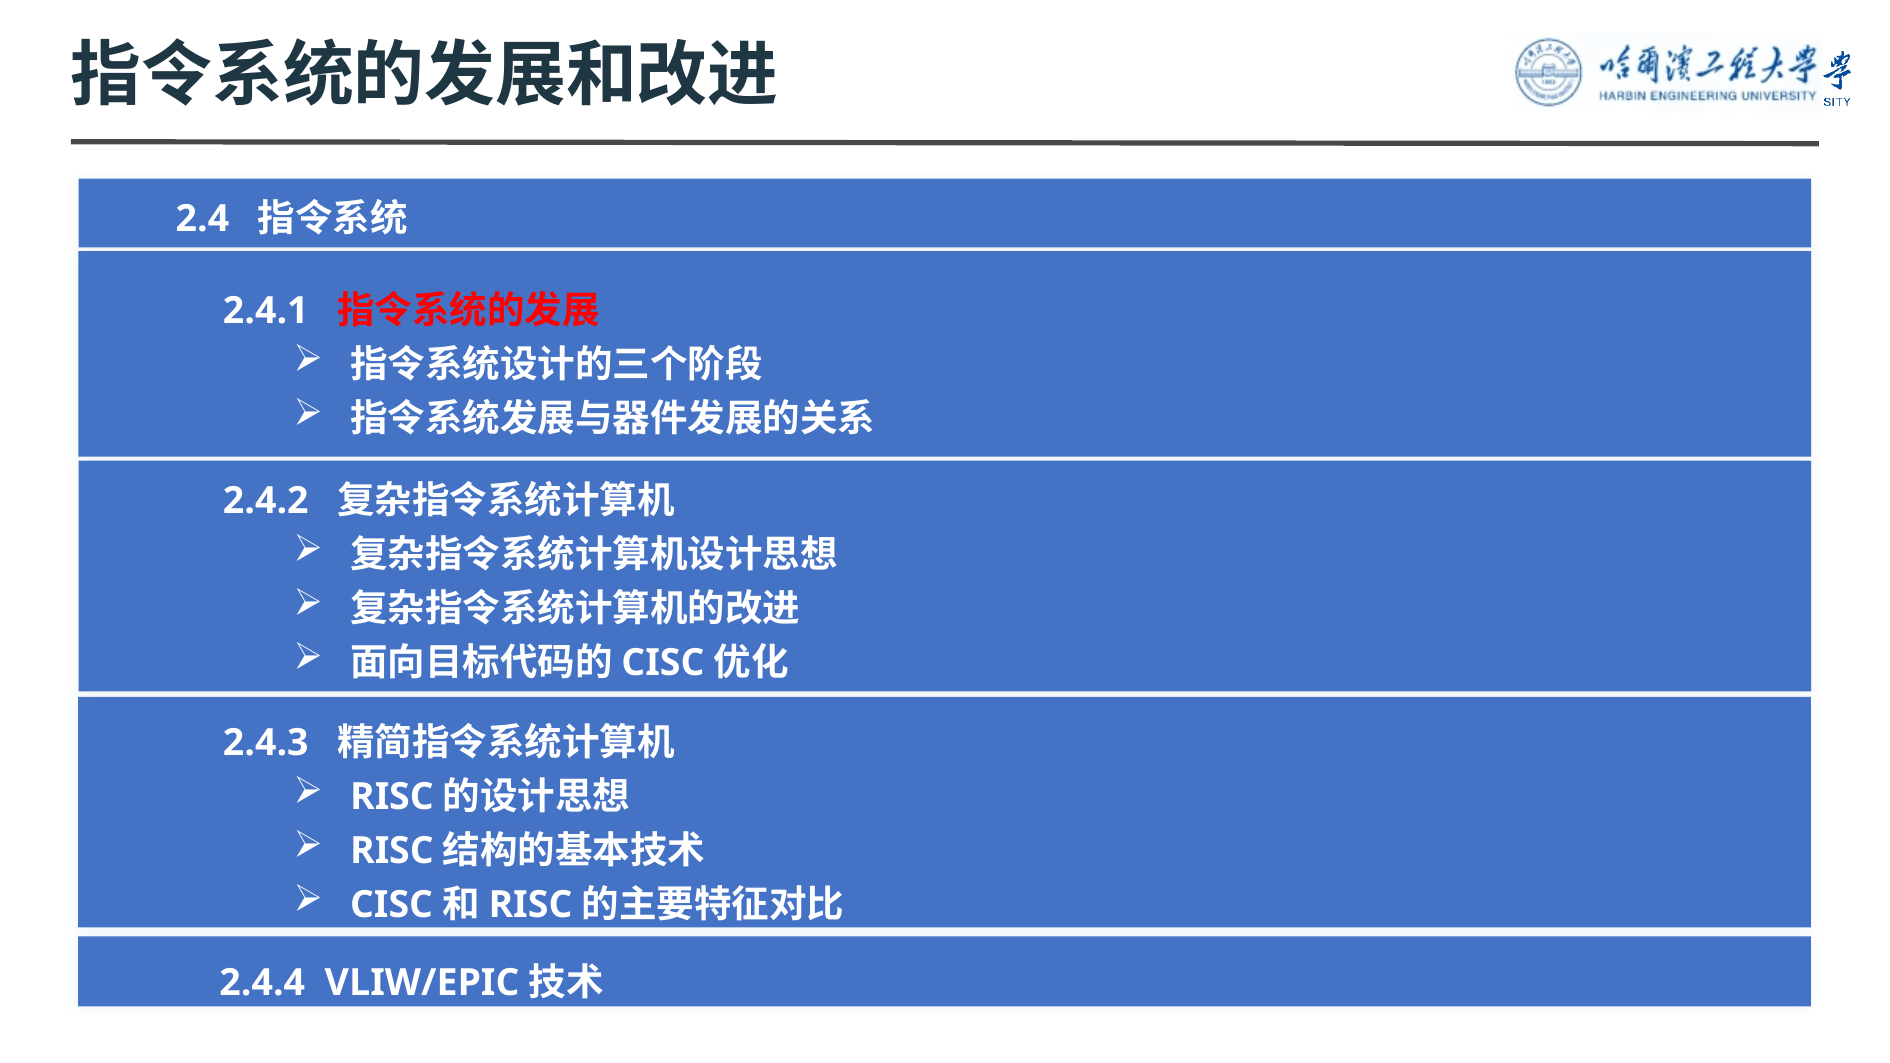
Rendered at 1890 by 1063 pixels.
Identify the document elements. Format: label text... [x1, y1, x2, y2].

picture [1511, 28, 1865, 128]
text_box [1170, 178, 1812, 248]
text_box [78, 178, 160, 248]
text_box 指令系统的发展和改进 [70, 23, 1819, 118]
text_box 2.4.1 指令系统的发展 指令系统设计的三个阶段 指令系统发展与器件发展的关系 [208, 270, 1154, 459]
text_box [78, 251, 1812, 457]
text_box [78, 936, 1811, 1007]
text_box 2.4 指令系统 [160, 177, 1170, 252]
text_box 2.4.4 VLIW/EPIC技术 [204, 941, 1151, 1010]
text_box 2.4.2 复杂指令系统计算机 复杂指令系统计算机设计思想 复杂指令系统计算机的改进 面向目标代码的CISC优化 [208, 459, 1154, 693]
text_box [78, 460, 208, 692]
text_box [78, 696, 1811, 928]
text_box 2.4.3 精简指令系统计算机 RISC的设计思想 RISC结构的基本技术 CISC和RISC的主要特征对比 [208, 701, 1154, 933]
text_box [1154, 460, 1812, 692]
